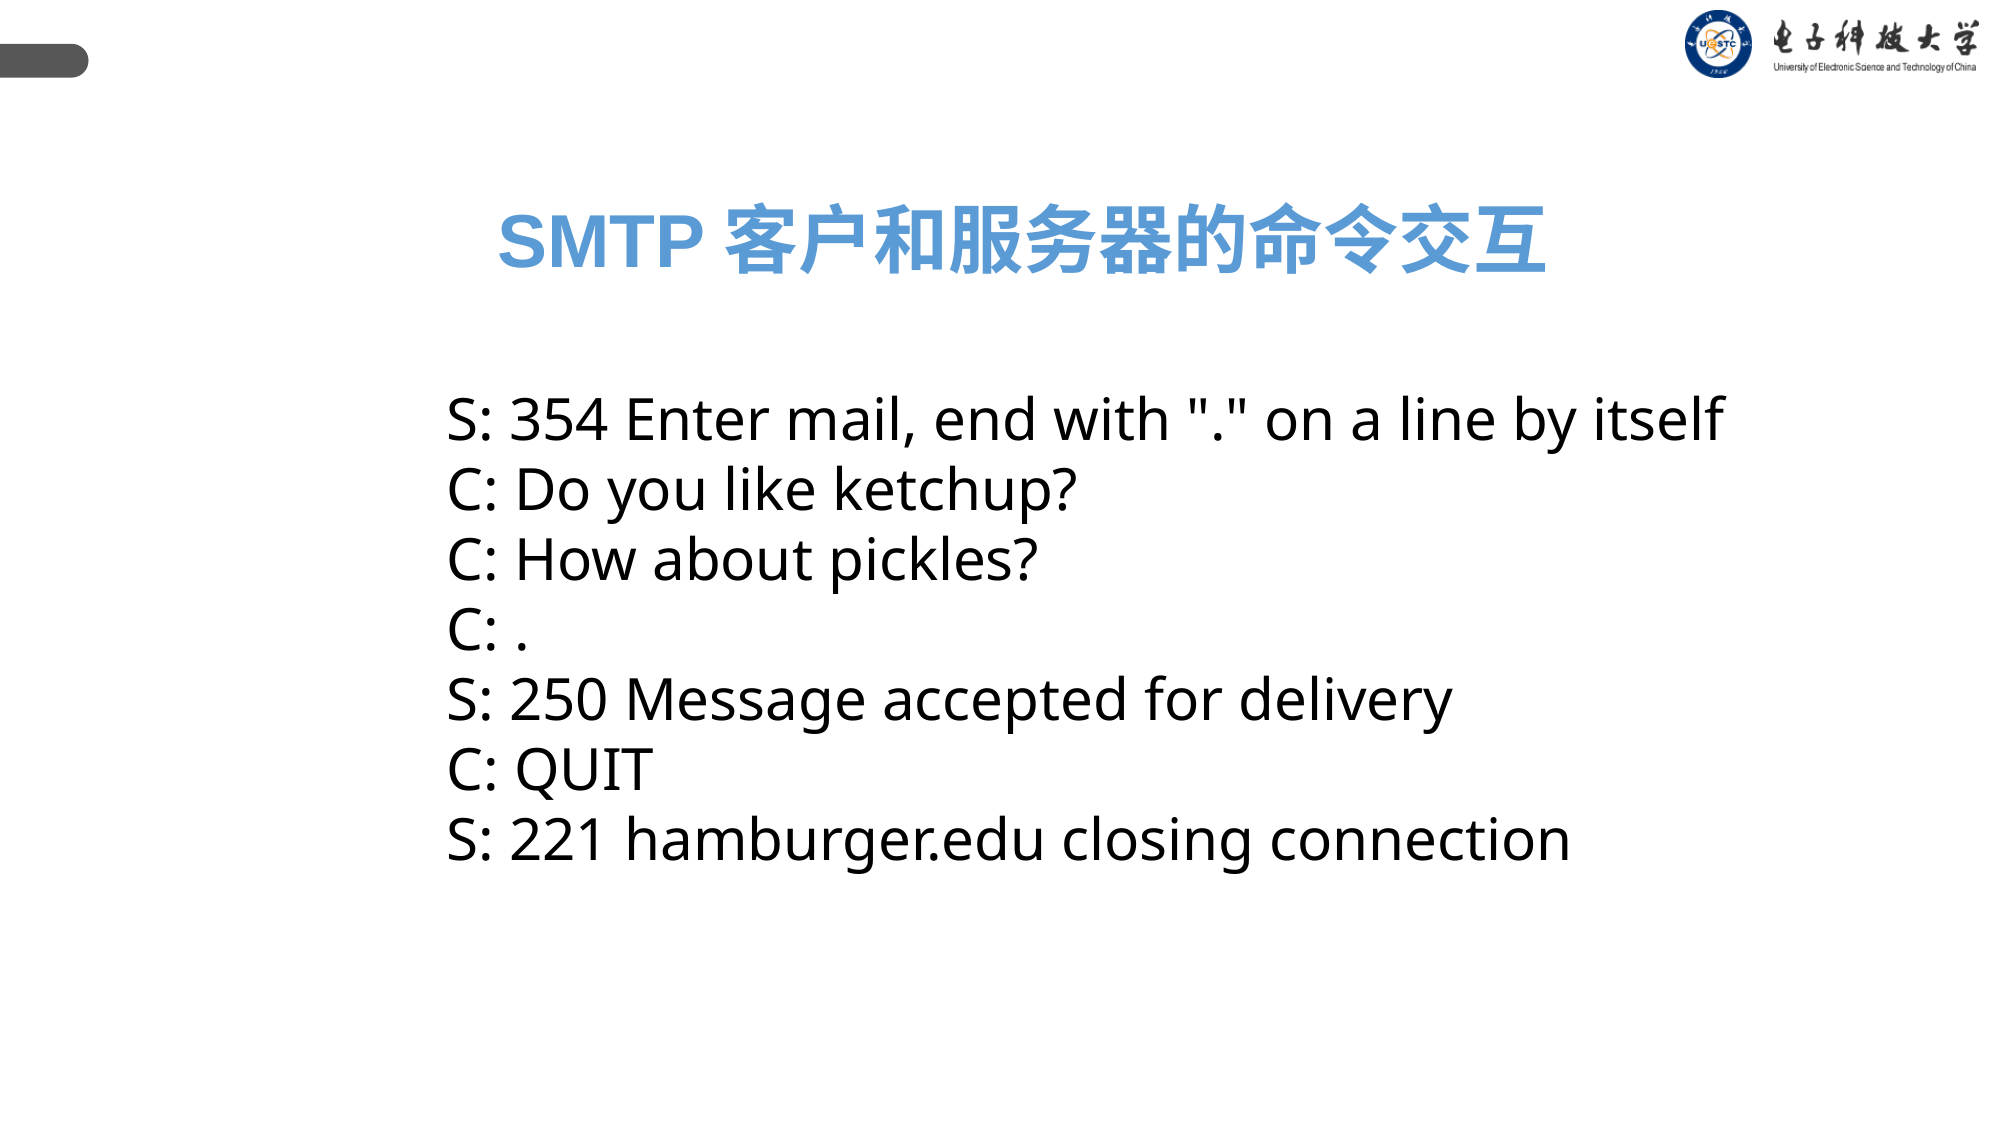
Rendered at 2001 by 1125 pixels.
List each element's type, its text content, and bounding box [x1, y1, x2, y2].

text_box S: 354 Enter mail, end with "." on a line by itself C: Do you like ketchup? C: How about pickles? C: . S: 250 Message accepted for delivery C: QUIT S: 221 hamburger.edu closing connection [355, 375, 1756, 880]
picture [1685, 10, 1979, 78]
title SMTP客户和服务器的命令交互 [482, 194, 1654, 272]
